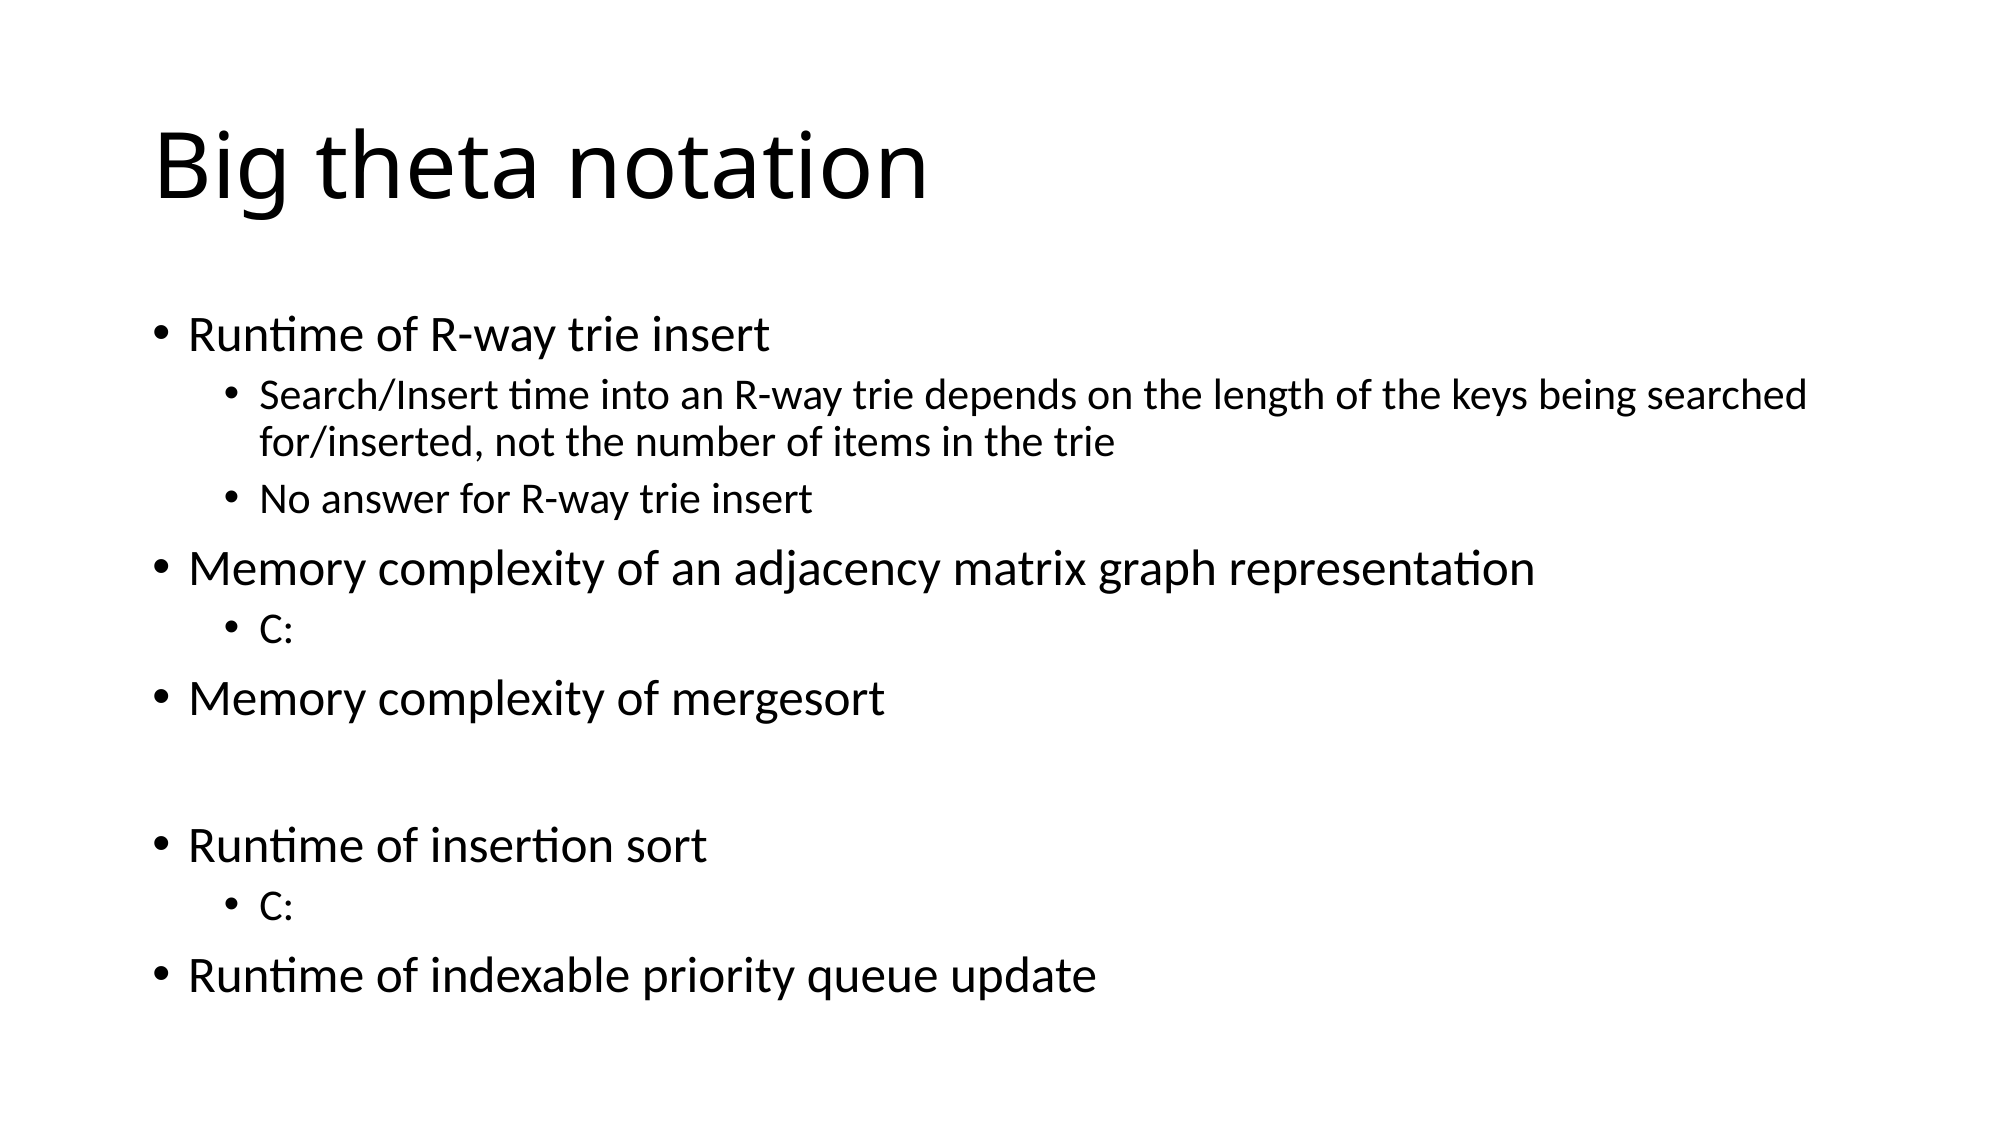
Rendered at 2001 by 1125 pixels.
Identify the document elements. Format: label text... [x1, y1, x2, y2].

title Big theta notation [137, 59, 1863, 278]
